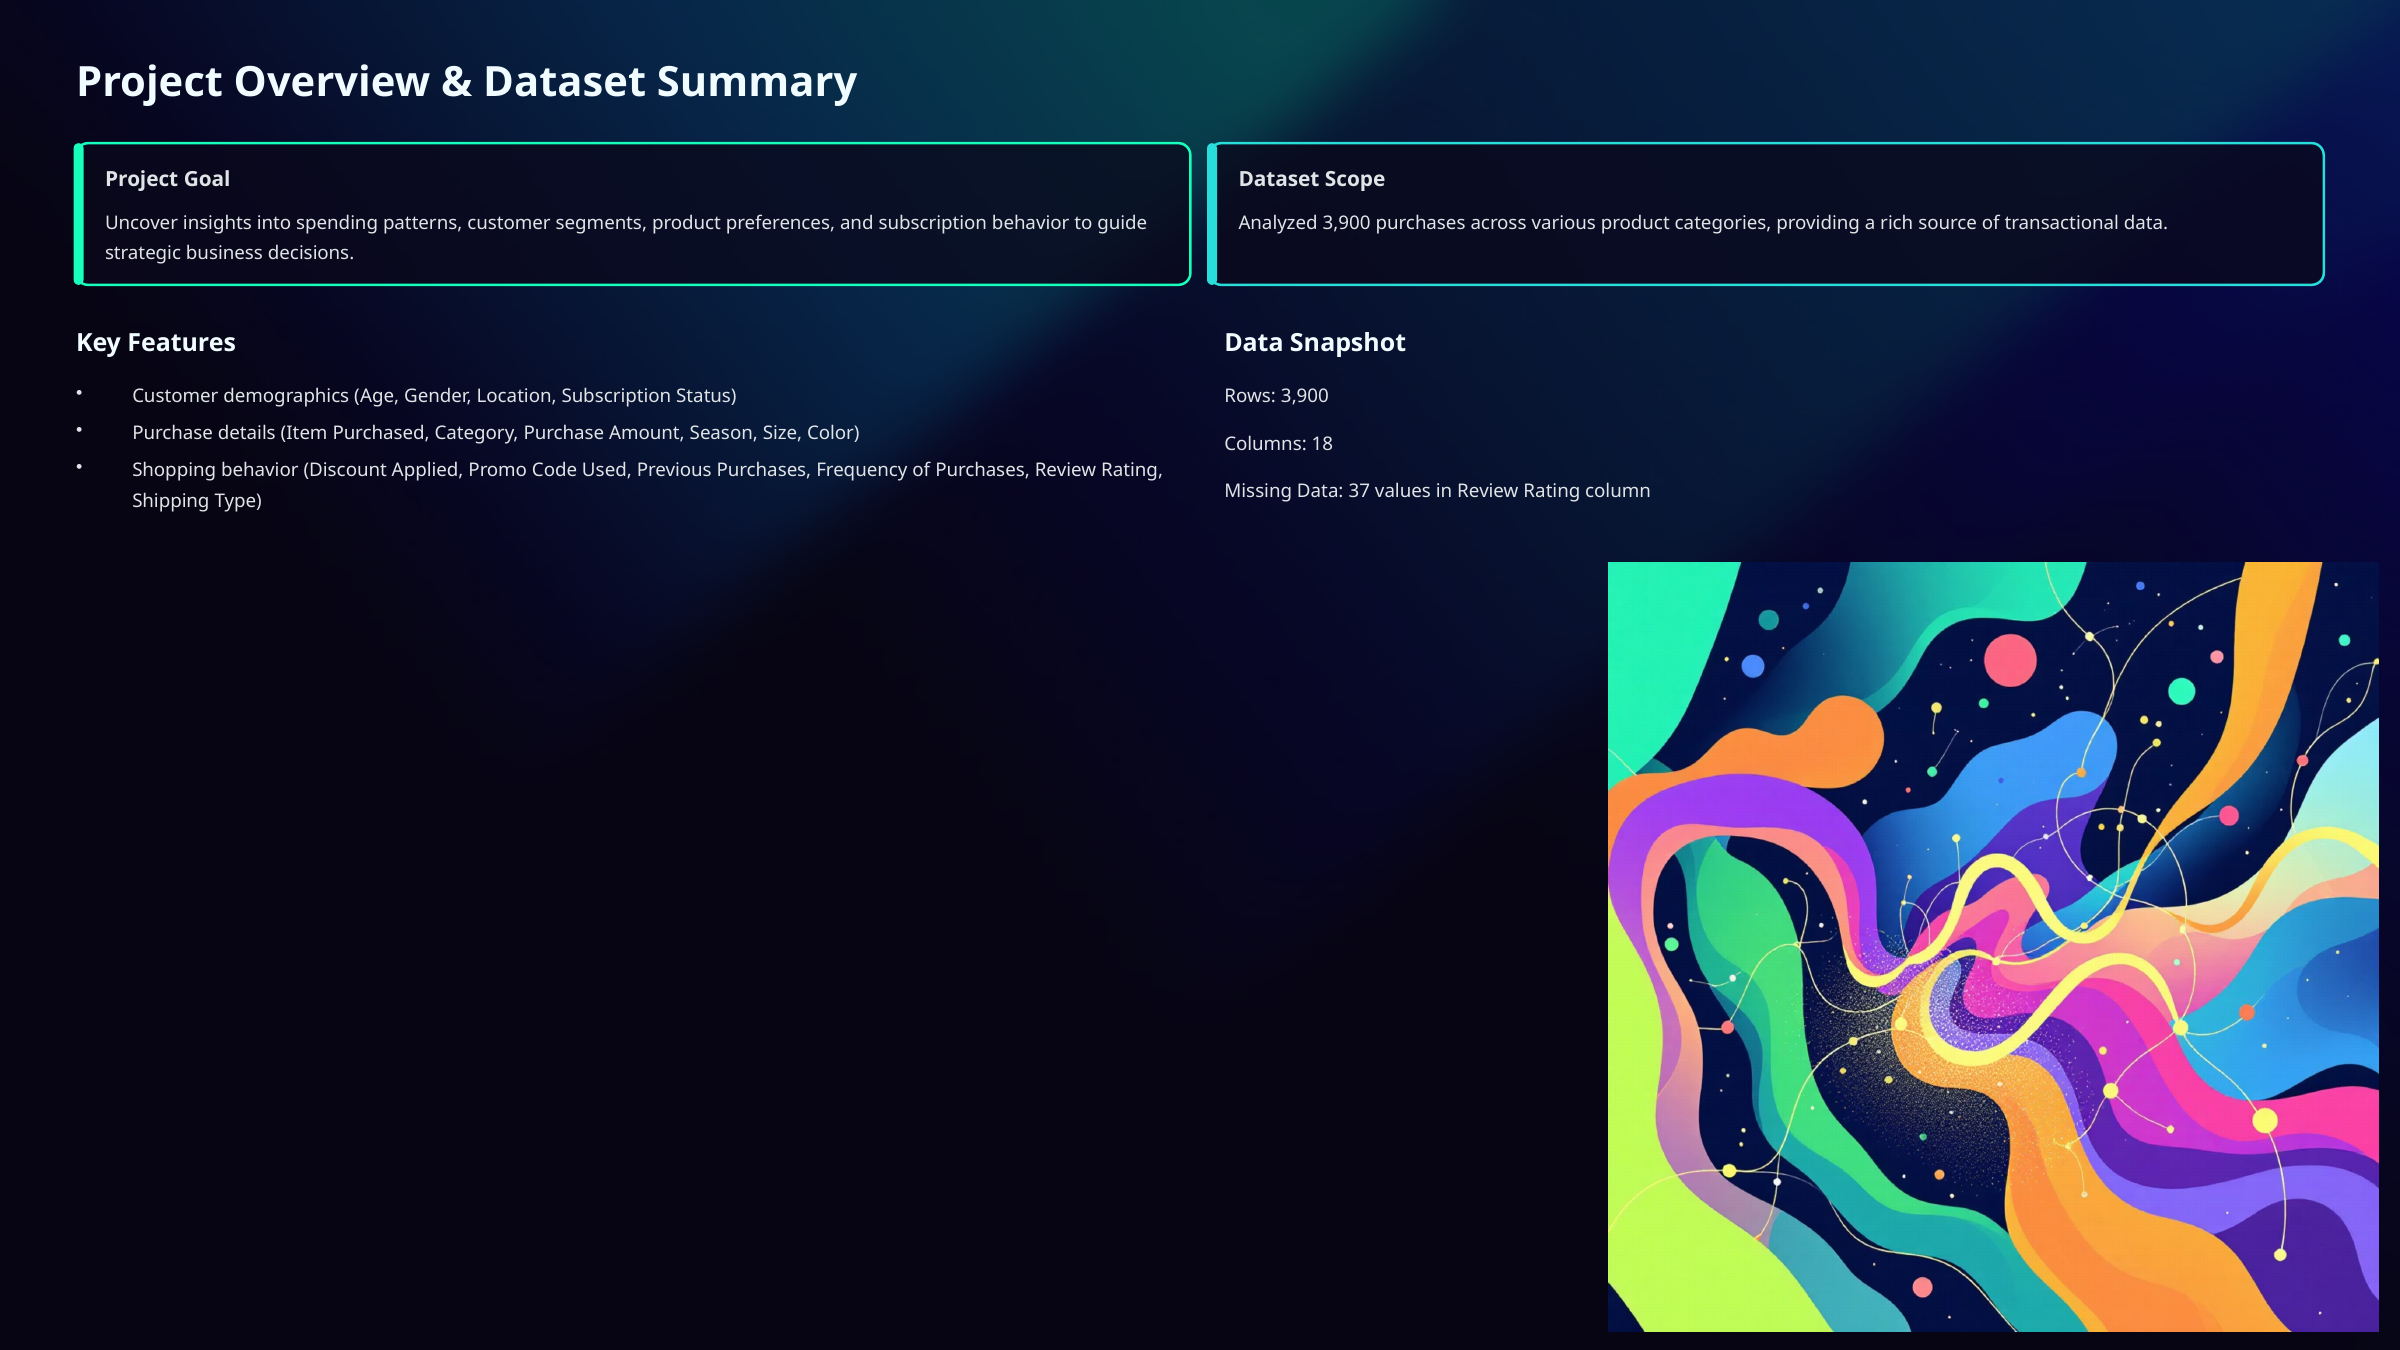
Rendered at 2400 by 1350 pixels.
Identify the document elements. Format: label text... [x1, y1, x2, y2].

text_box [73, 143, 84, 285]
text_box Project Goal [105, 164, 317, 192]
text_box Dataset Scope [1238, 164, 1450, 192]
text_box Project Overview & Dataset Summary [76, 52, 825, 106]
text_box Uncover insights into spending patterns, customer segments, product preferences, and subscription behavior to guide strategic business decisions. [105, 202, 1169, 264]
picture [1608, 562, 2389, 1339]
text_box Shopping behavior (Discount Applied, Promo Code Used, Previous Purchases, Frequency of Purchases, Review Rating, Shipping Type) [76, 450, 1177, 512]
text_box Analyzed 3,900 purchases across various product categories, providing a rich source of transactional data. [1238, 202, 2303, 233]
text_box [1207, 143, 1218, 285]
text_box Key Features [76, 325, 330, 358]
text_box Rows: 3,900 [1224, 376, 2326, 407]
text_box [1216, 143, 2324, 285]
text_box Purchase details (Item Purchased, Category, Purchase Amount, Season, Size, Color) [76, 413, 1177, 444]
text_box Columns: 18 [1224, 423, 2326, 455]
text_box Customer demographics (Age, Gender, Location, Subscription Status) [76, 376, 1177, 407]
text_box [83, 143, 1191, 285]
text_box Missing Data: 37 values in Review Rating column [1224, 471, 2326, 502]
text_box Data Snapshot [1224, 325, 1479, 358]
